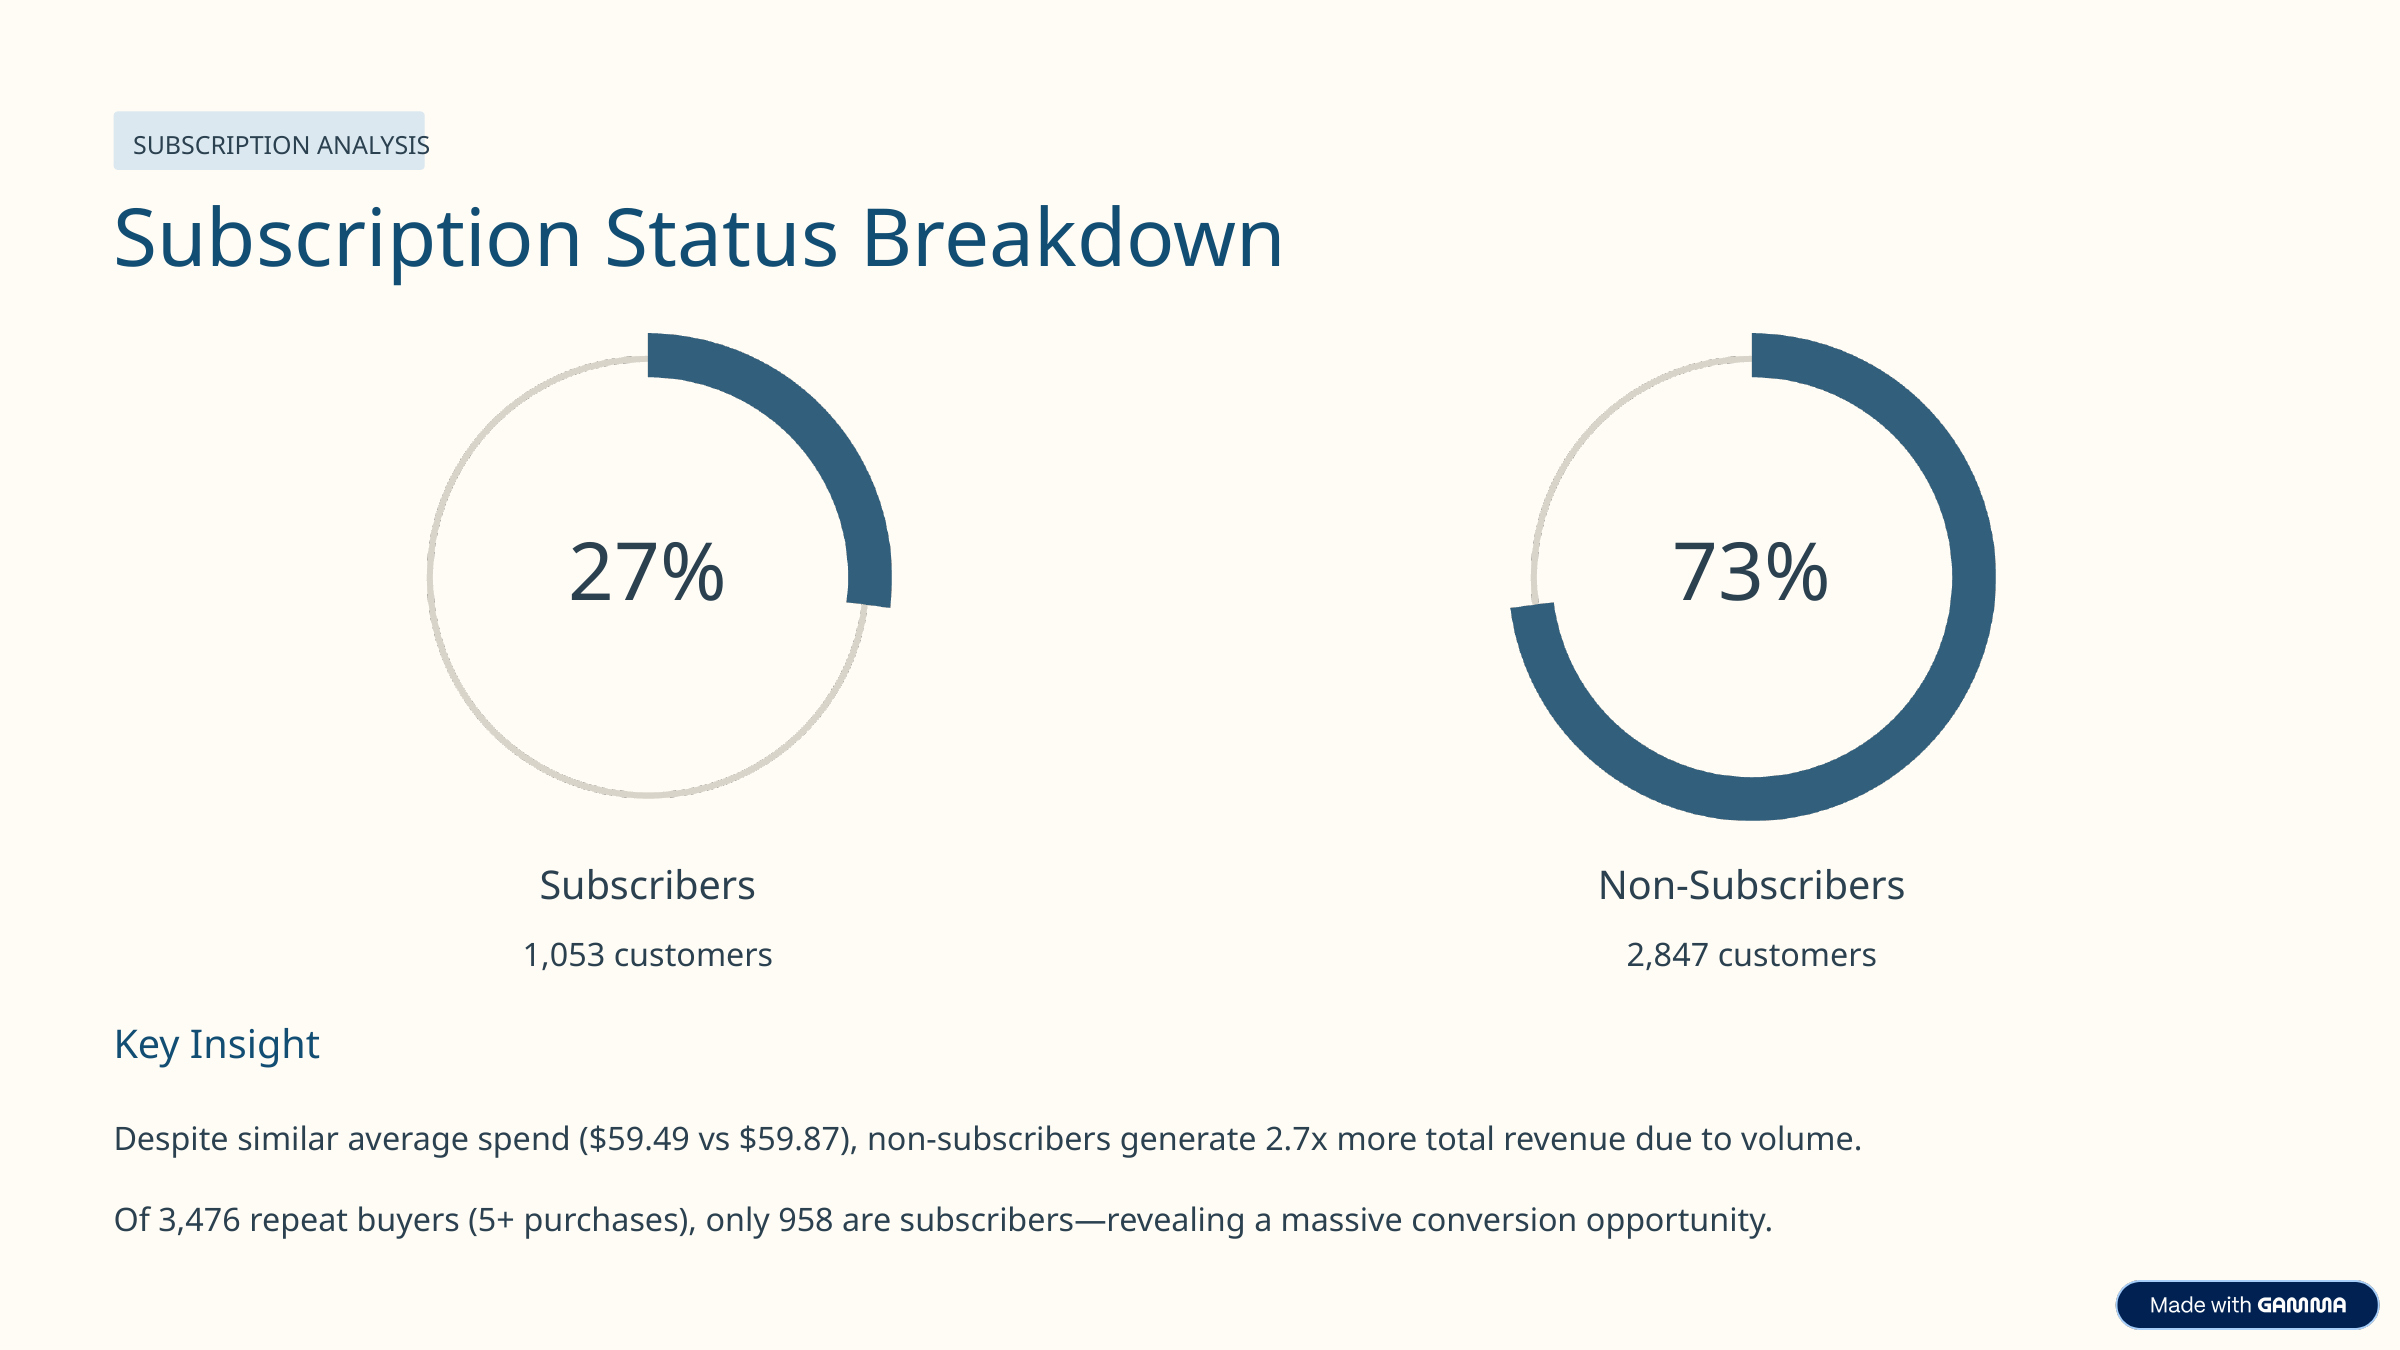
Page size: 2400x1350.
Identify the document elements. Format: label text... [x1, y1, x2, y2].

text_box SUBSCRIPTION ANALYSIS [133, 121, 406, 161]
text_box Key Insight [113, 1016, 520, 1067]
text_box Non-Subscribers [1548, 857, 1955, 908]
picture [1508, 333, 1996, 821]
picture [2106, 1271, 2389, 1339]
text_box 1,053 customers [113, 924, 1183, 974]
picture [404, 333, 892, 821]
text_box Despite similar average spend ($59.49 vs $59.87), non-subscribers generate 2.7x more total revenue due to volume. [113, 1109, 2287, 1158]
text_box Subscription Status Breakdown [113, 181, 1368, 283]
text_box 2,847 customers [1217, 924, 2287, 974]
text_box Of 3,476 repeat buyers (5+ purchases), only 958 are subscribers—revealing a massive conversion opportunity. [113, 1189, 2287, 1239]
text_box [113, 111, 425, 170]
text_box Subscribers [444, 857, 851, 908]
